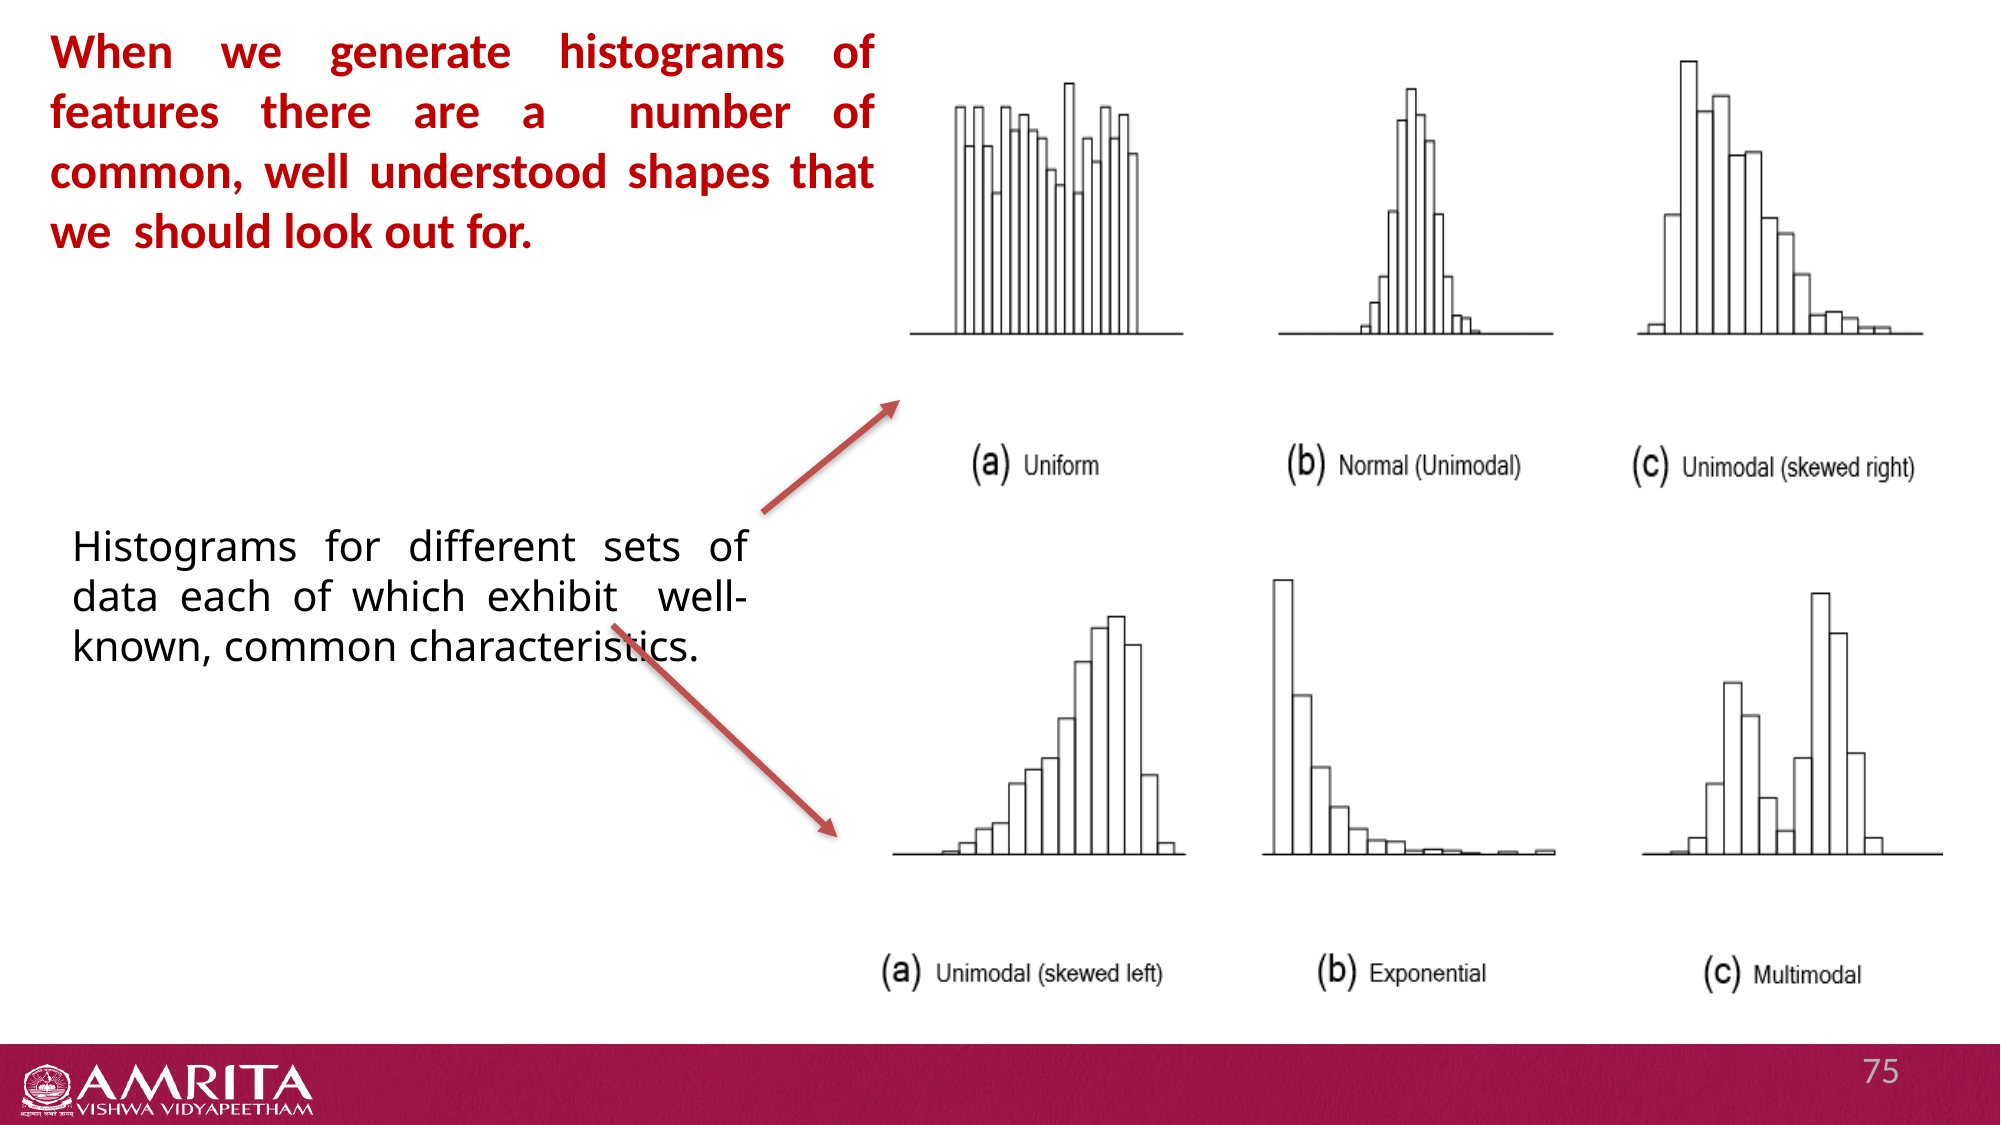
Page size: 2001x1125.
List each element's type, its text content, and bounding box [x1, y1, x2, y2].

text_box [762, 399, 901, 513]
picture [899, 37, 1939, 501]
picture [786, 543, 1944, 1008]
text_box Histograms for different sets of data each of which exhibit well-known, common characteristics. [57, 512, 763, 678]
picture [0, 1044, 2000, 1125]
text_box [612, 624, 838, 838]
slide_number 75 [1440, 1046, 1900, 1103]
list When we generate histograms of features there are a number of common, well understood shapes that we should look out for. [50, 18, 875, 262]
